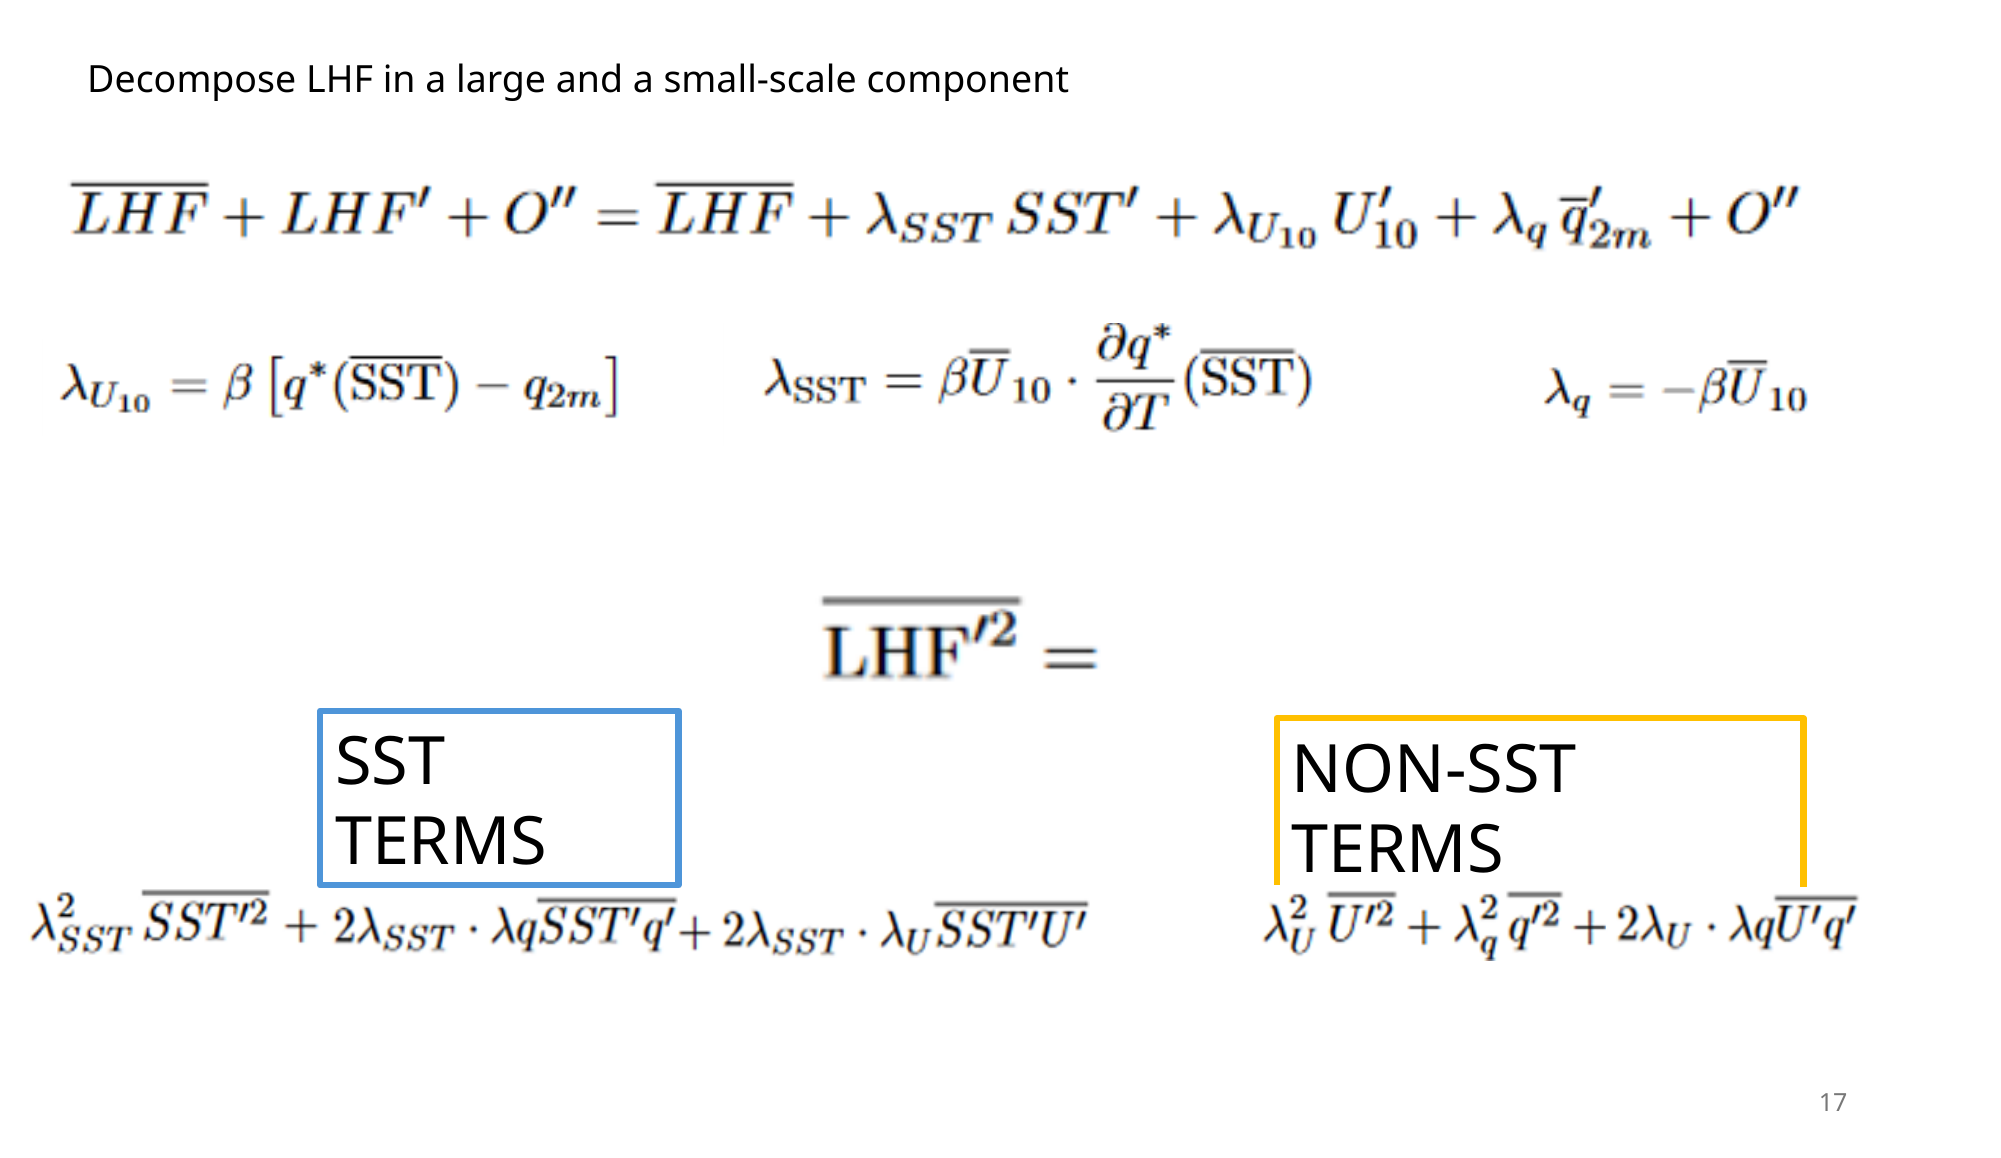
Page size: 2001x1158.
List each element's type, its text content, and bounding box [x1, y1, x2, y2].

picture [1497, 345, 1830, 424]
text_box Decompose LHF in a large and a small-scale component [72, 47, 1513, 108]
slide_number 17 [1412, 1072, 1863, 1135]
text_box NON-SST TERMS [1276, 718, 1804, 885]
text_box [23, 888, 1091, 968]
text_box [1257, 885, 1864, 962]
text_box SST TERMS [320, 710, 679, 886]
picture [40, 338, 624, 437]
picture [40, 143, 1816, 270]
picture [721, 323, 1321, 446]
picture [801, 590, 1108, 707]
